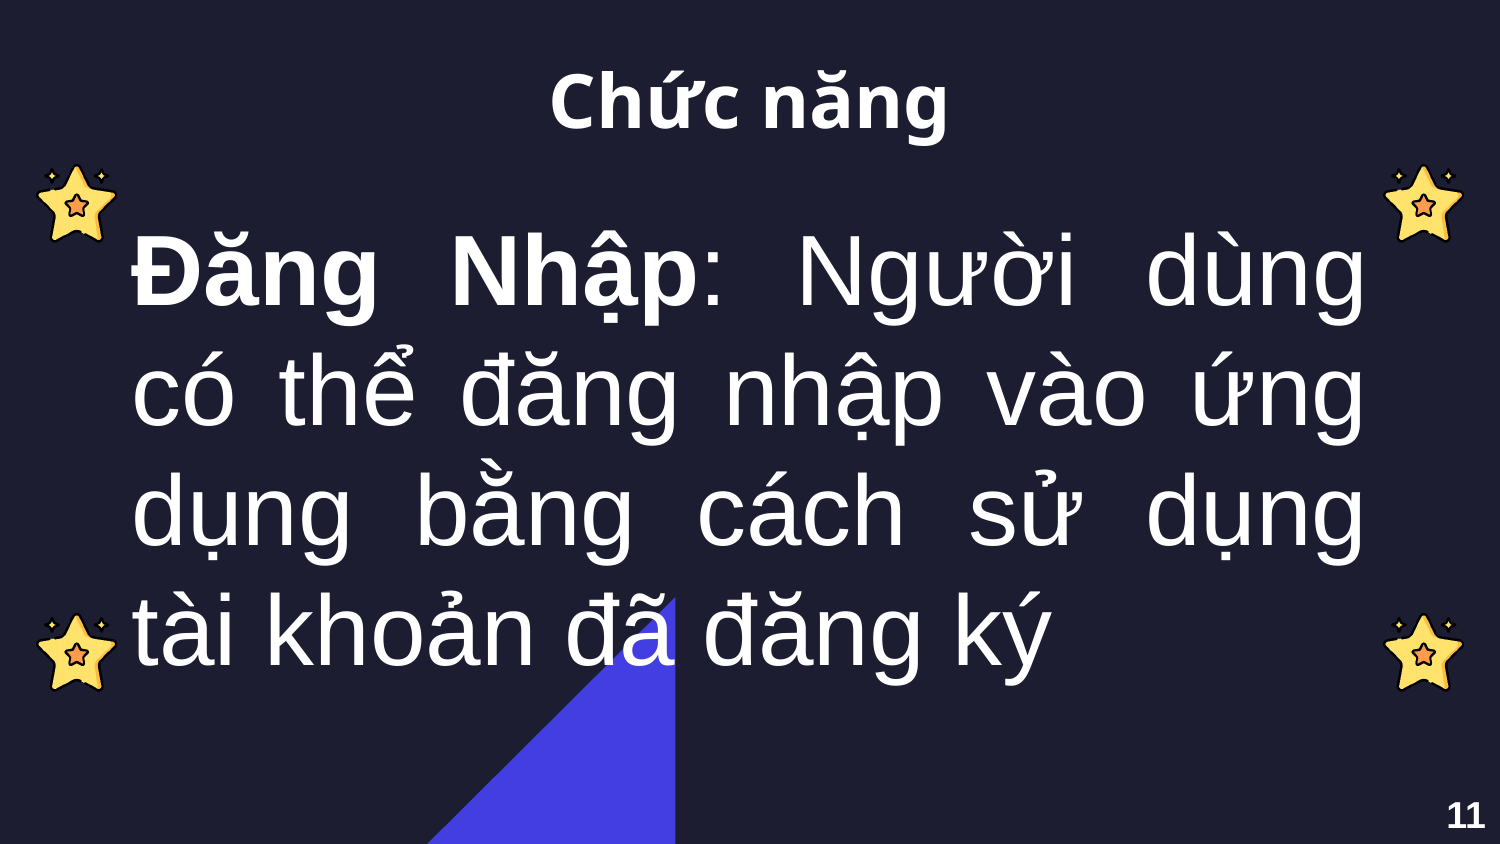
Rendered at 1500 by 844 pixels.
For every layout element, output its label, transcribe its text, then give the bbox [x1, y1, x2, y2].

text_box [427, 693, 676, 844]
picture [1382, 162, 1464, 244]
text_box Chức năng [370, 18, 1130, 151]
picture [1382, 611, 1464, 693]
picture [35, 162, 117, 244]
text_box 11 [1431, 783, 1500, 844]
picture [35, 611, 117, 693]
text_box Đăng Nhập: Người dùng có thể đăng nhập vào ứng dụng bằng cách sử dụng tài khoản đã đăng ký [116, 197, 1384, 693]
